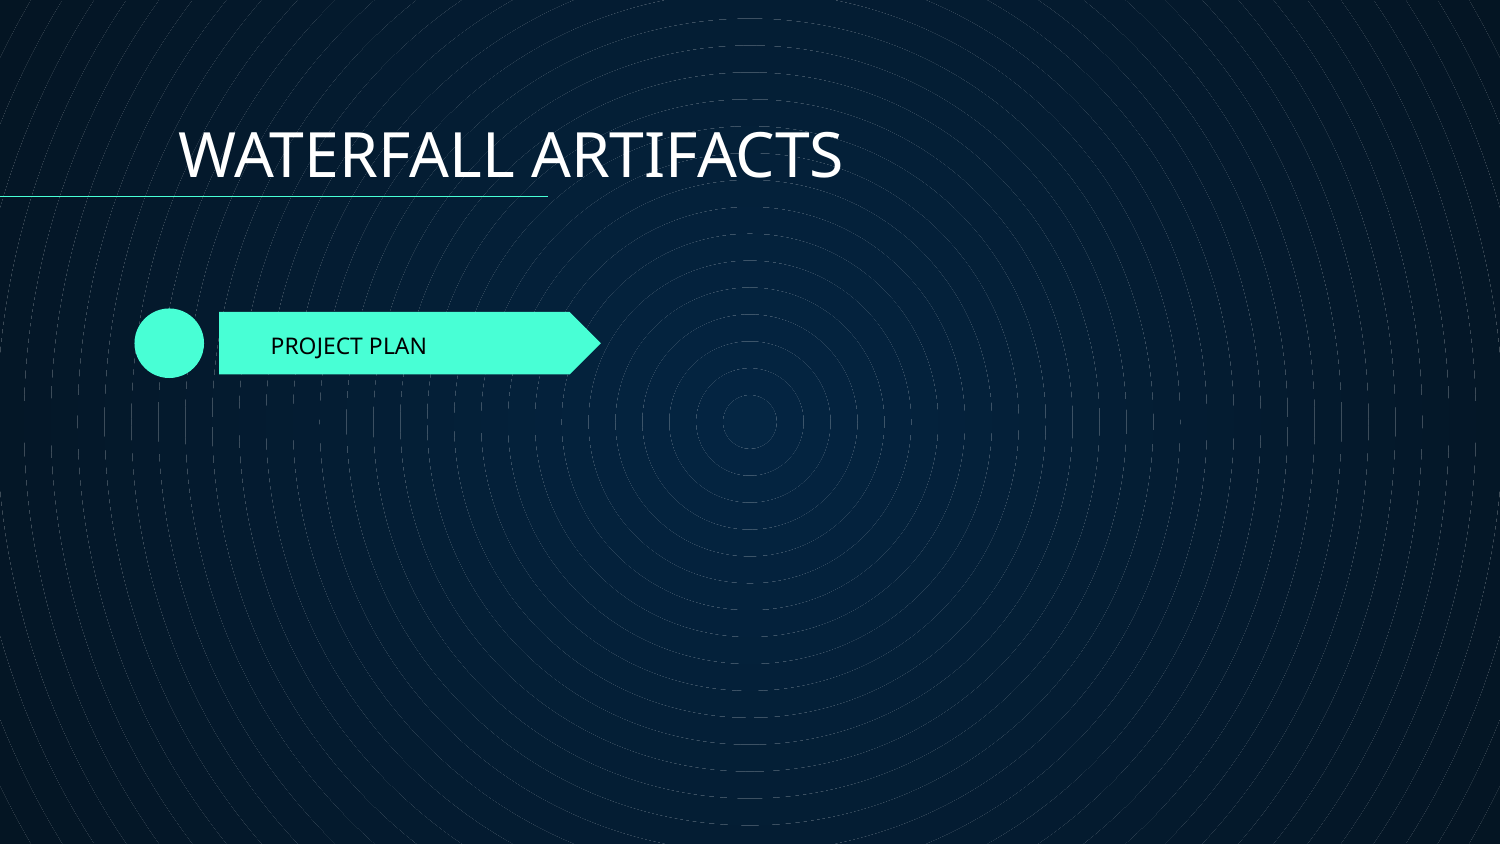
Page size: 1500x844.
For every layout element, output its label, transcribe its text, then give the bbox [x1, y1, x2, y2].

title PROJECT PLAN [255, 342, 597, 375]
text_box [219, 311, 601, 375]
title WATERFALL ARTIFACTS [163, 105, 1449, 206]
text_box [134, 308, 205, 379]
